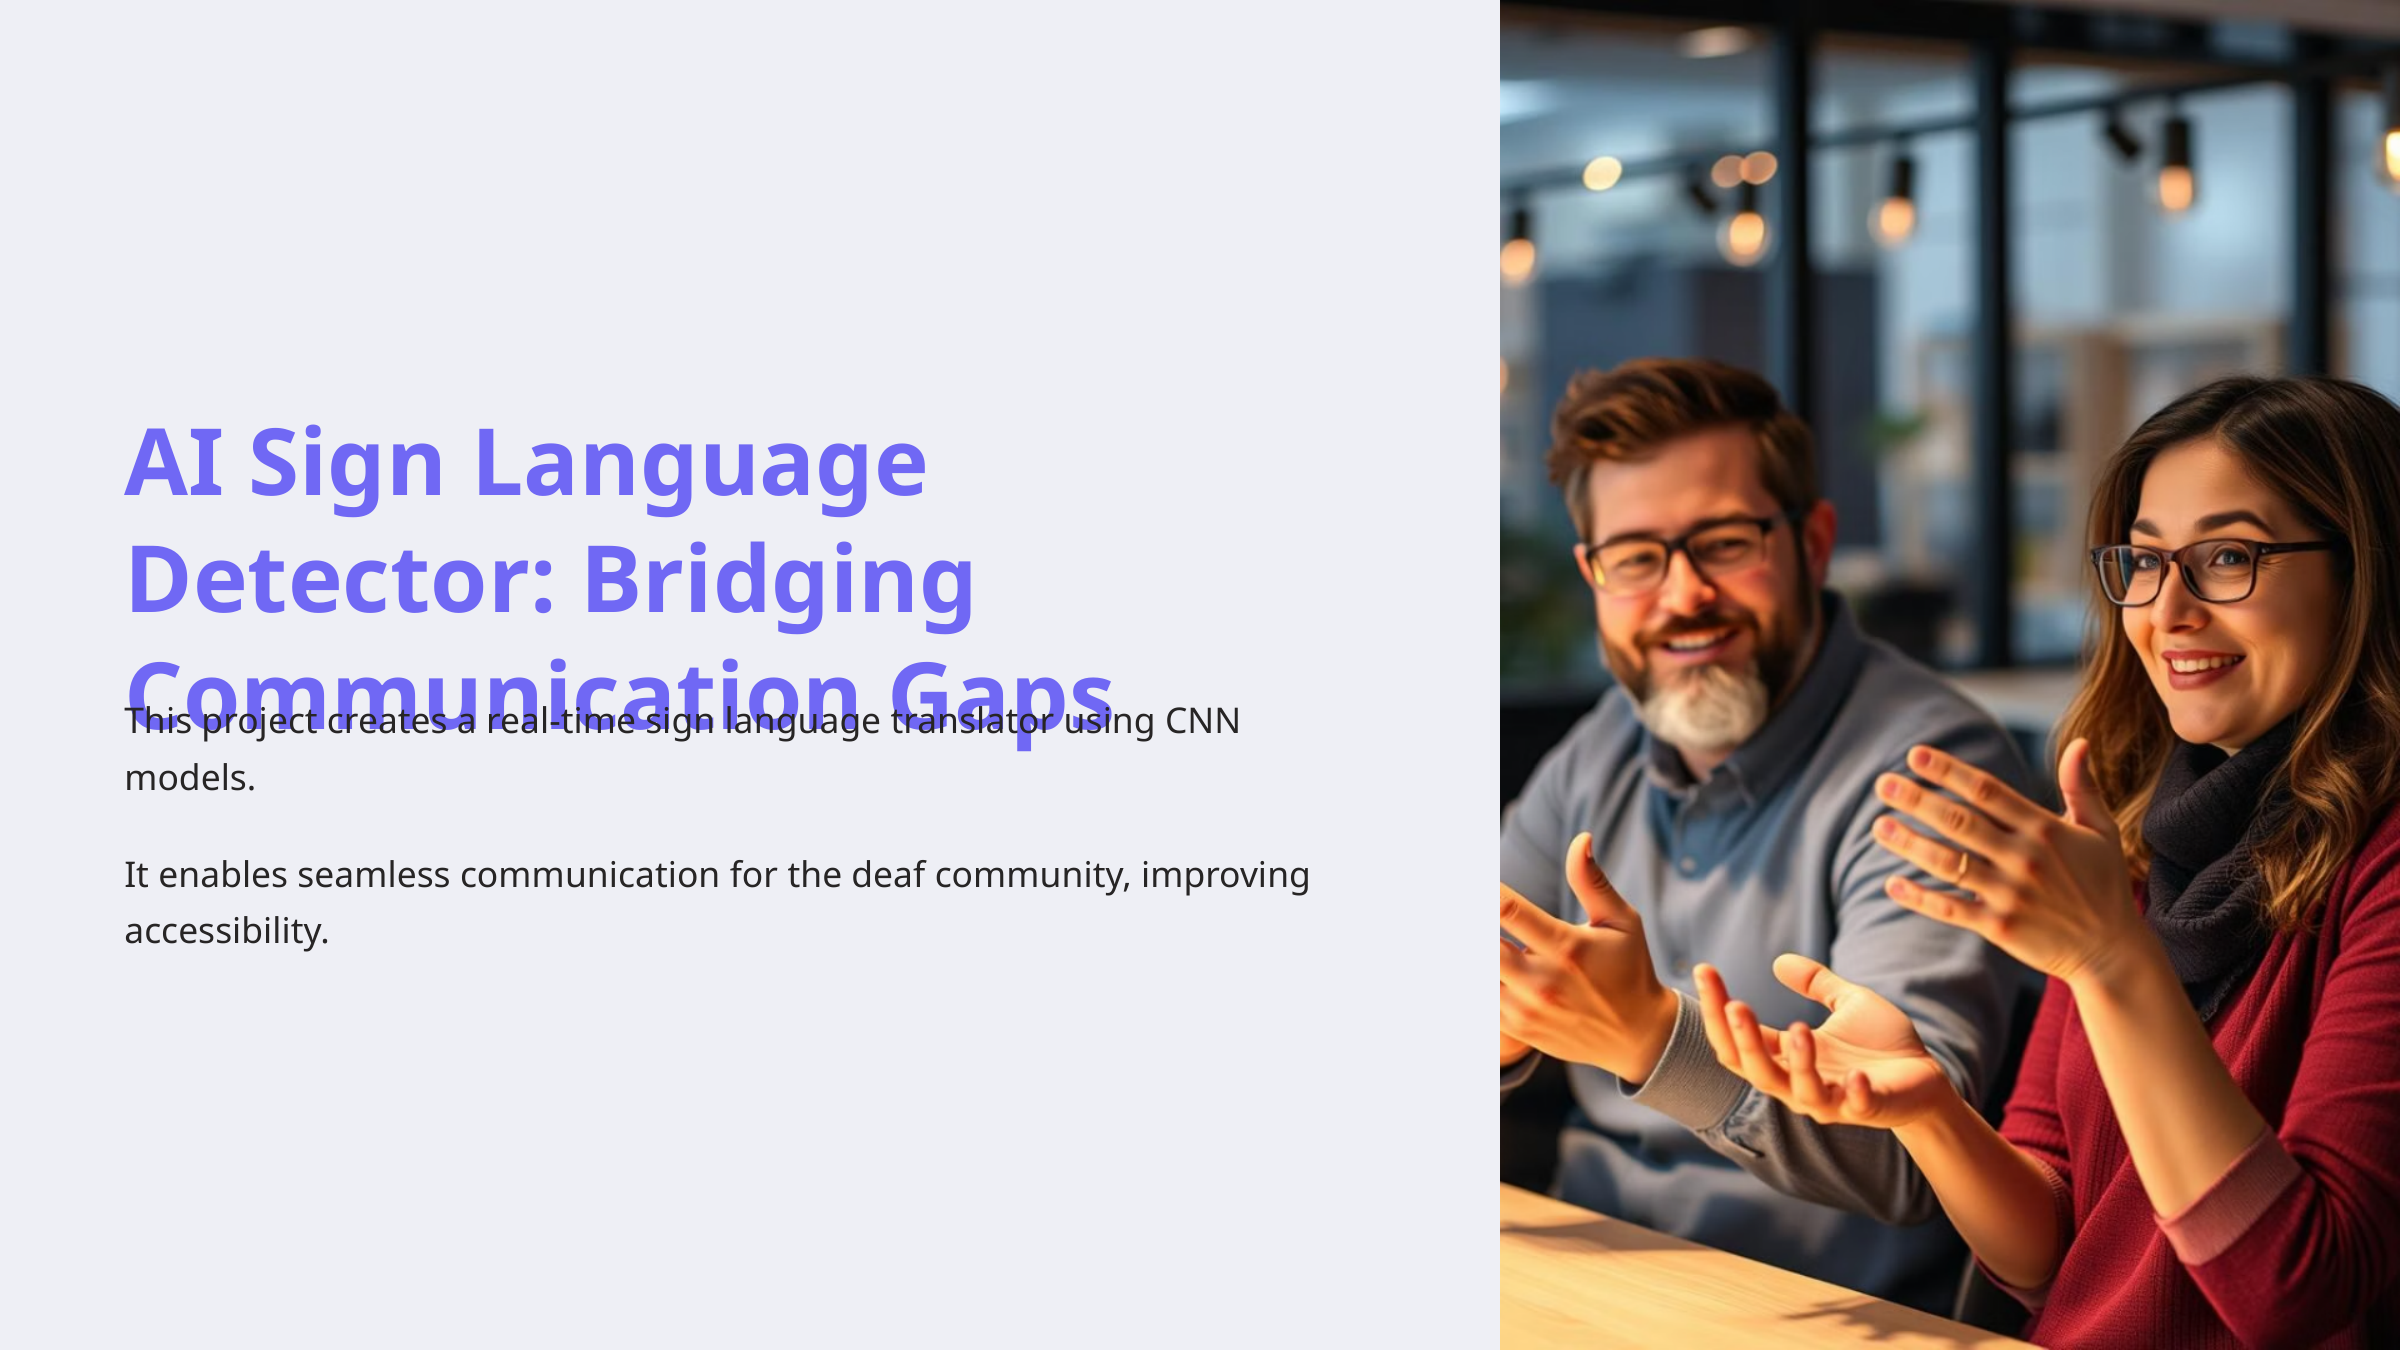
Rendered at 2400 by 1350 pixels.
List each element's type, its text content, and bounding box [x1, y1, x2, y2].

picture [1499, 0, 2400, 1350]
text_box AI Sign Language Detector: Bridging Communication Gaps [124, 397, 1376, 632]
text_box This project creates a real-time sign language translator using CNN models. [124, 684, 1376, 799]
text_box It enables seamless communication for the deaf community, improving accessibility. [124, 838, 1376, 953]
